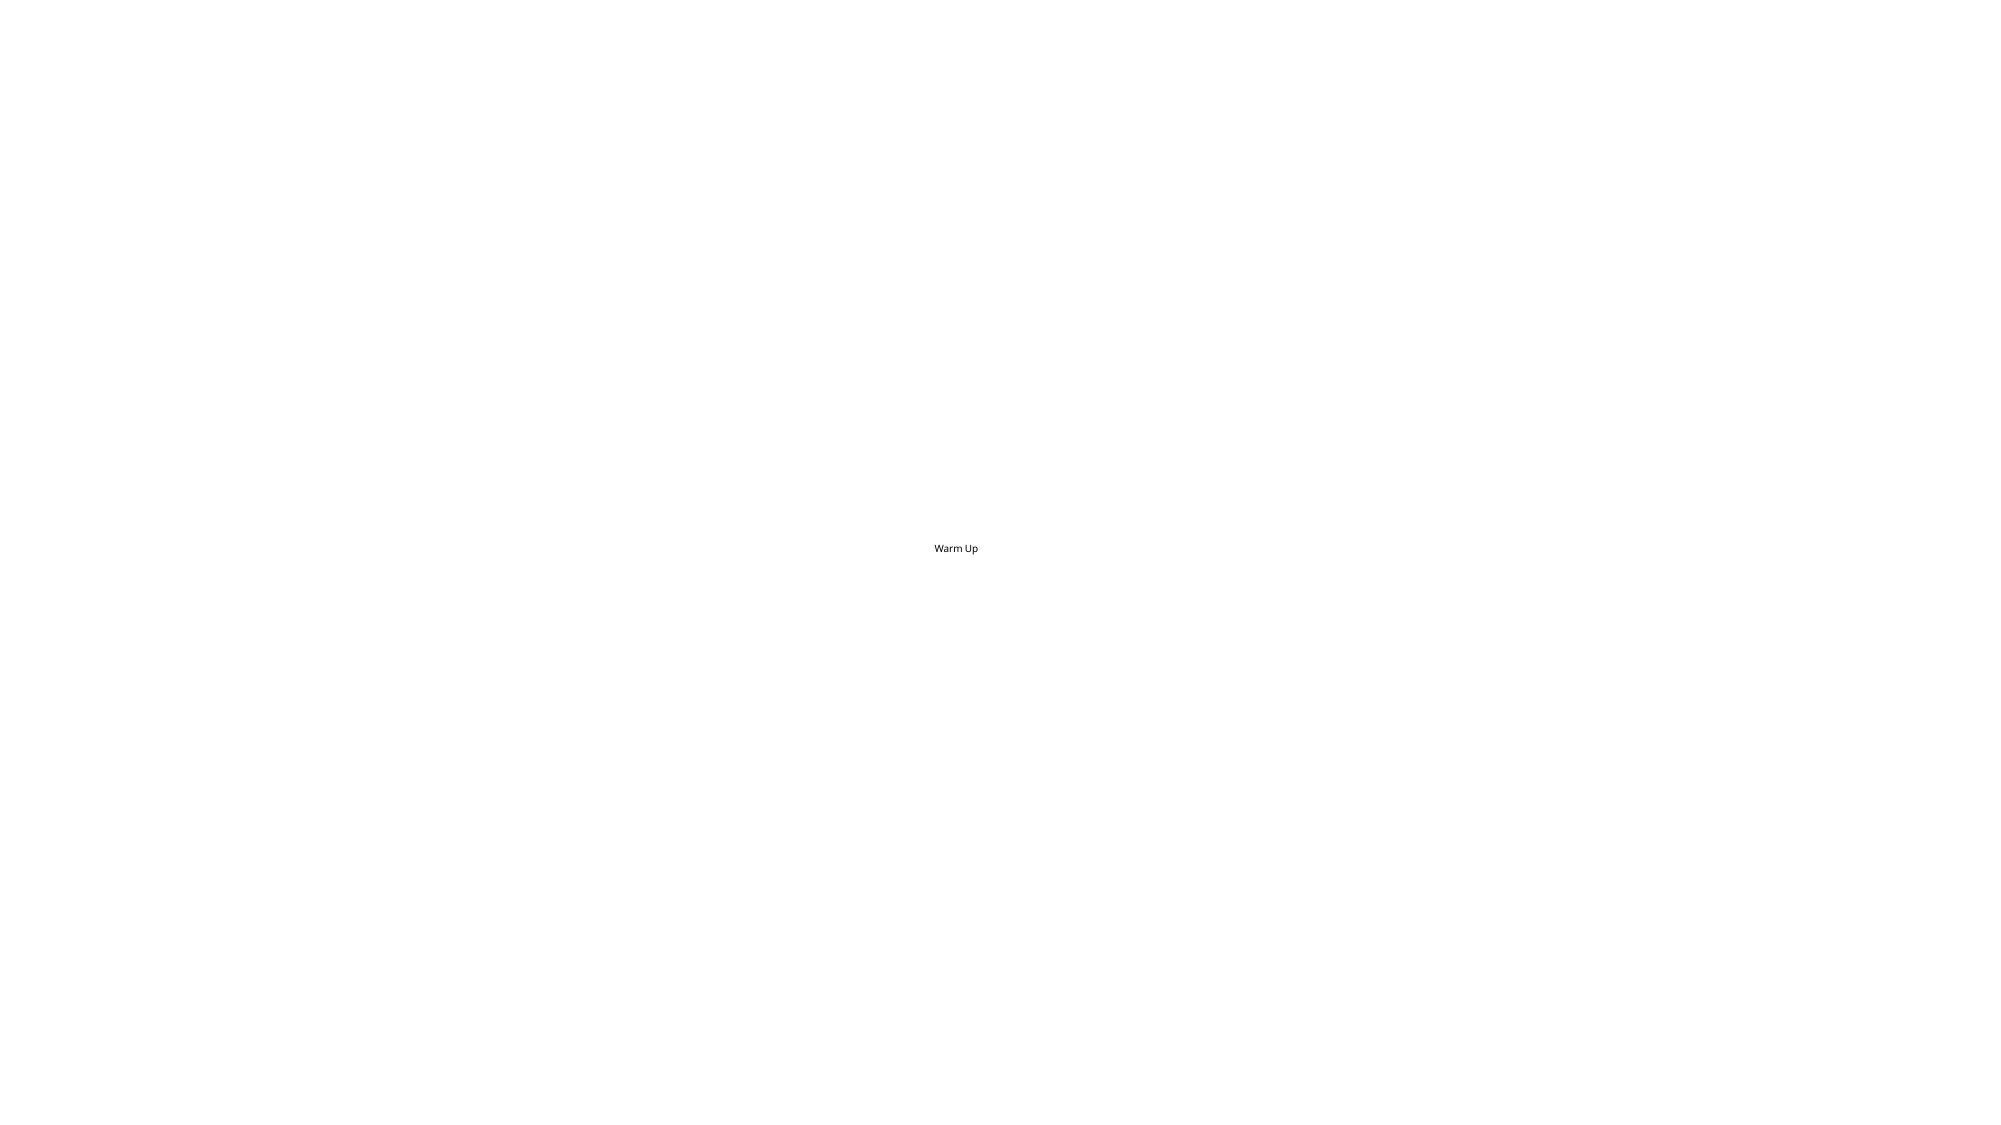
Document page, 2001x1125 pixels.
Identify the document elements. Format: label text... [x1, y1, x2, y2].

title Warm Up [111, 432, 1802, 563]
